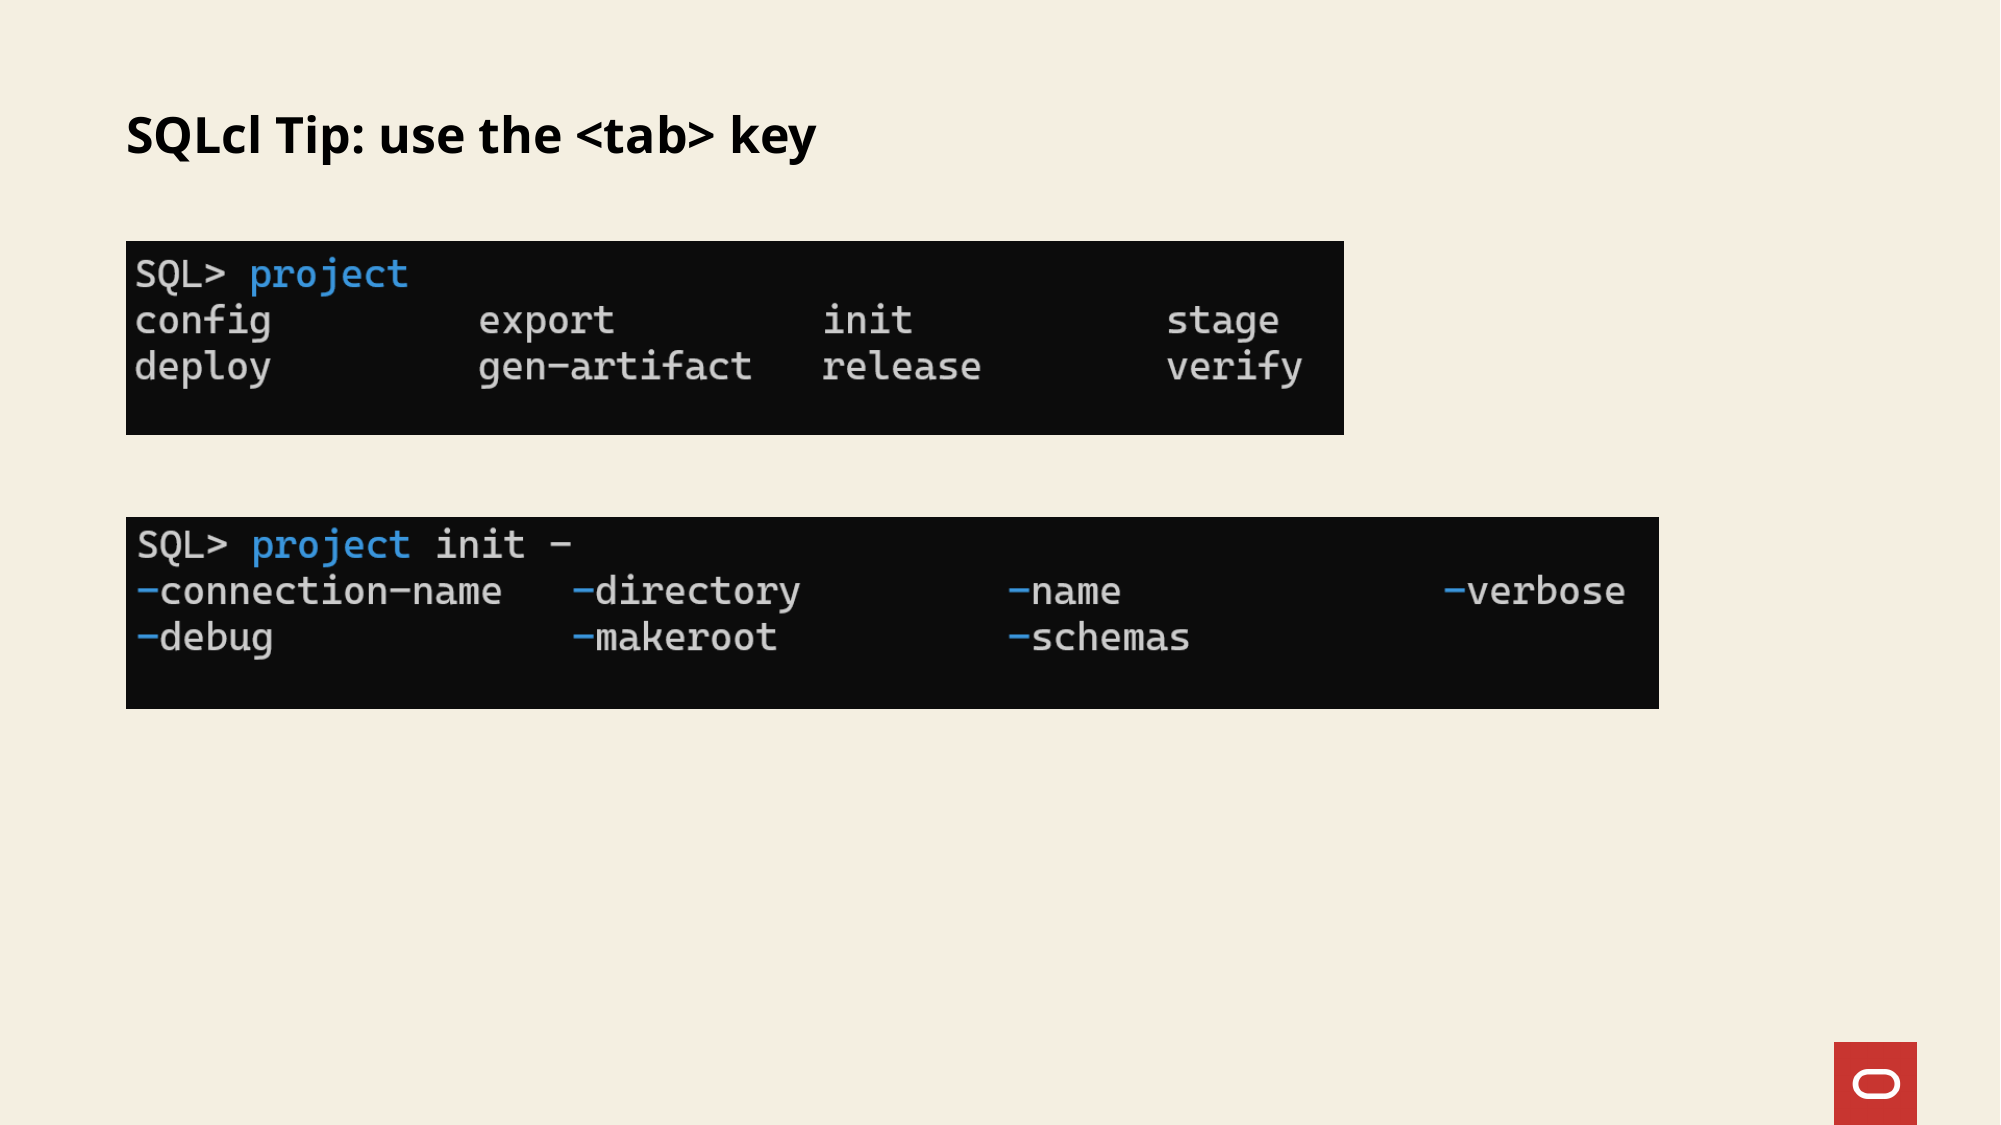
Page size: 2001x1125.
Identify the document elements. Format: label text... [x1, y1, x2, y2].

text_box SQLcl Tip: use the <tab> key [126, 29, 1645, 165]
picture [125, 517, 1659, 709]
picture [1834, 1042, 1917, 1125]
picture [125, 241, 1345, 435]
